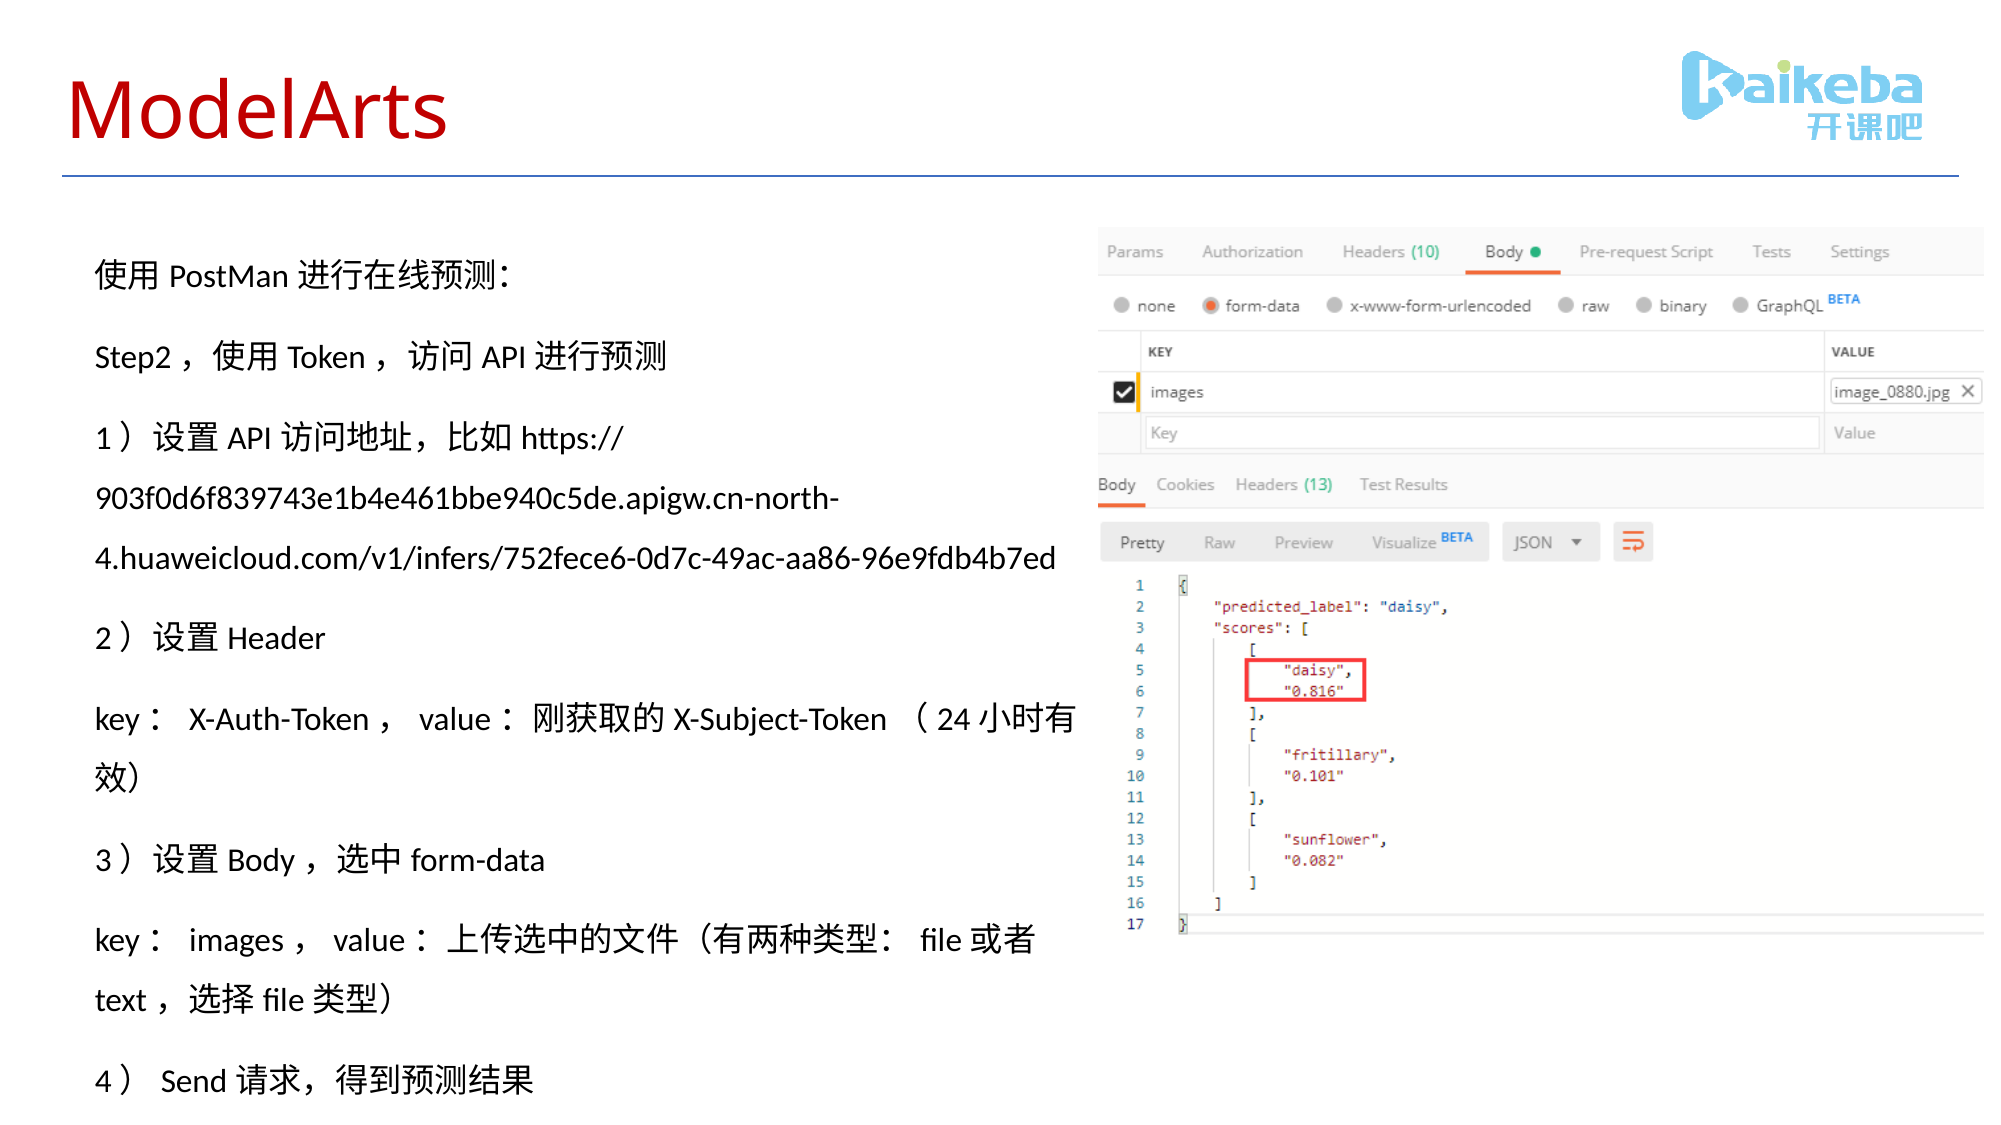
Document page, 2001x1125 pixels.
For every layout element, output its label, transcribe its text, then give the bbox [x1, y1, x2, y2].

text_box 使用PostMan进行在线预测： Step2，使用Token，访问API进行预测 1）设置API访问地址，比如https://903f0d6f839743e1b4e461bbe940c5de.apigw.cn-north-4.huaweicloud.com/v1/infers/752fece6-0d7c-49ac-aa86-96e9fdb4b7ed 2）设置Header key：X-Auth-Token，value：刚获取的X-Subject-Token（24小时有效） 3）设置Body，选中form-data key：images，value：上传选中的文件（有两种类型：file或者text，选择file类型） 4）Send请求，得到预测结果 [87, 227, 1087, 918]
picture [1097, 227, 1985, 941]
title 关联规则算法 [1653, 21, 1950, 167]
title ModelArts [57, 59, 1728, 167]
